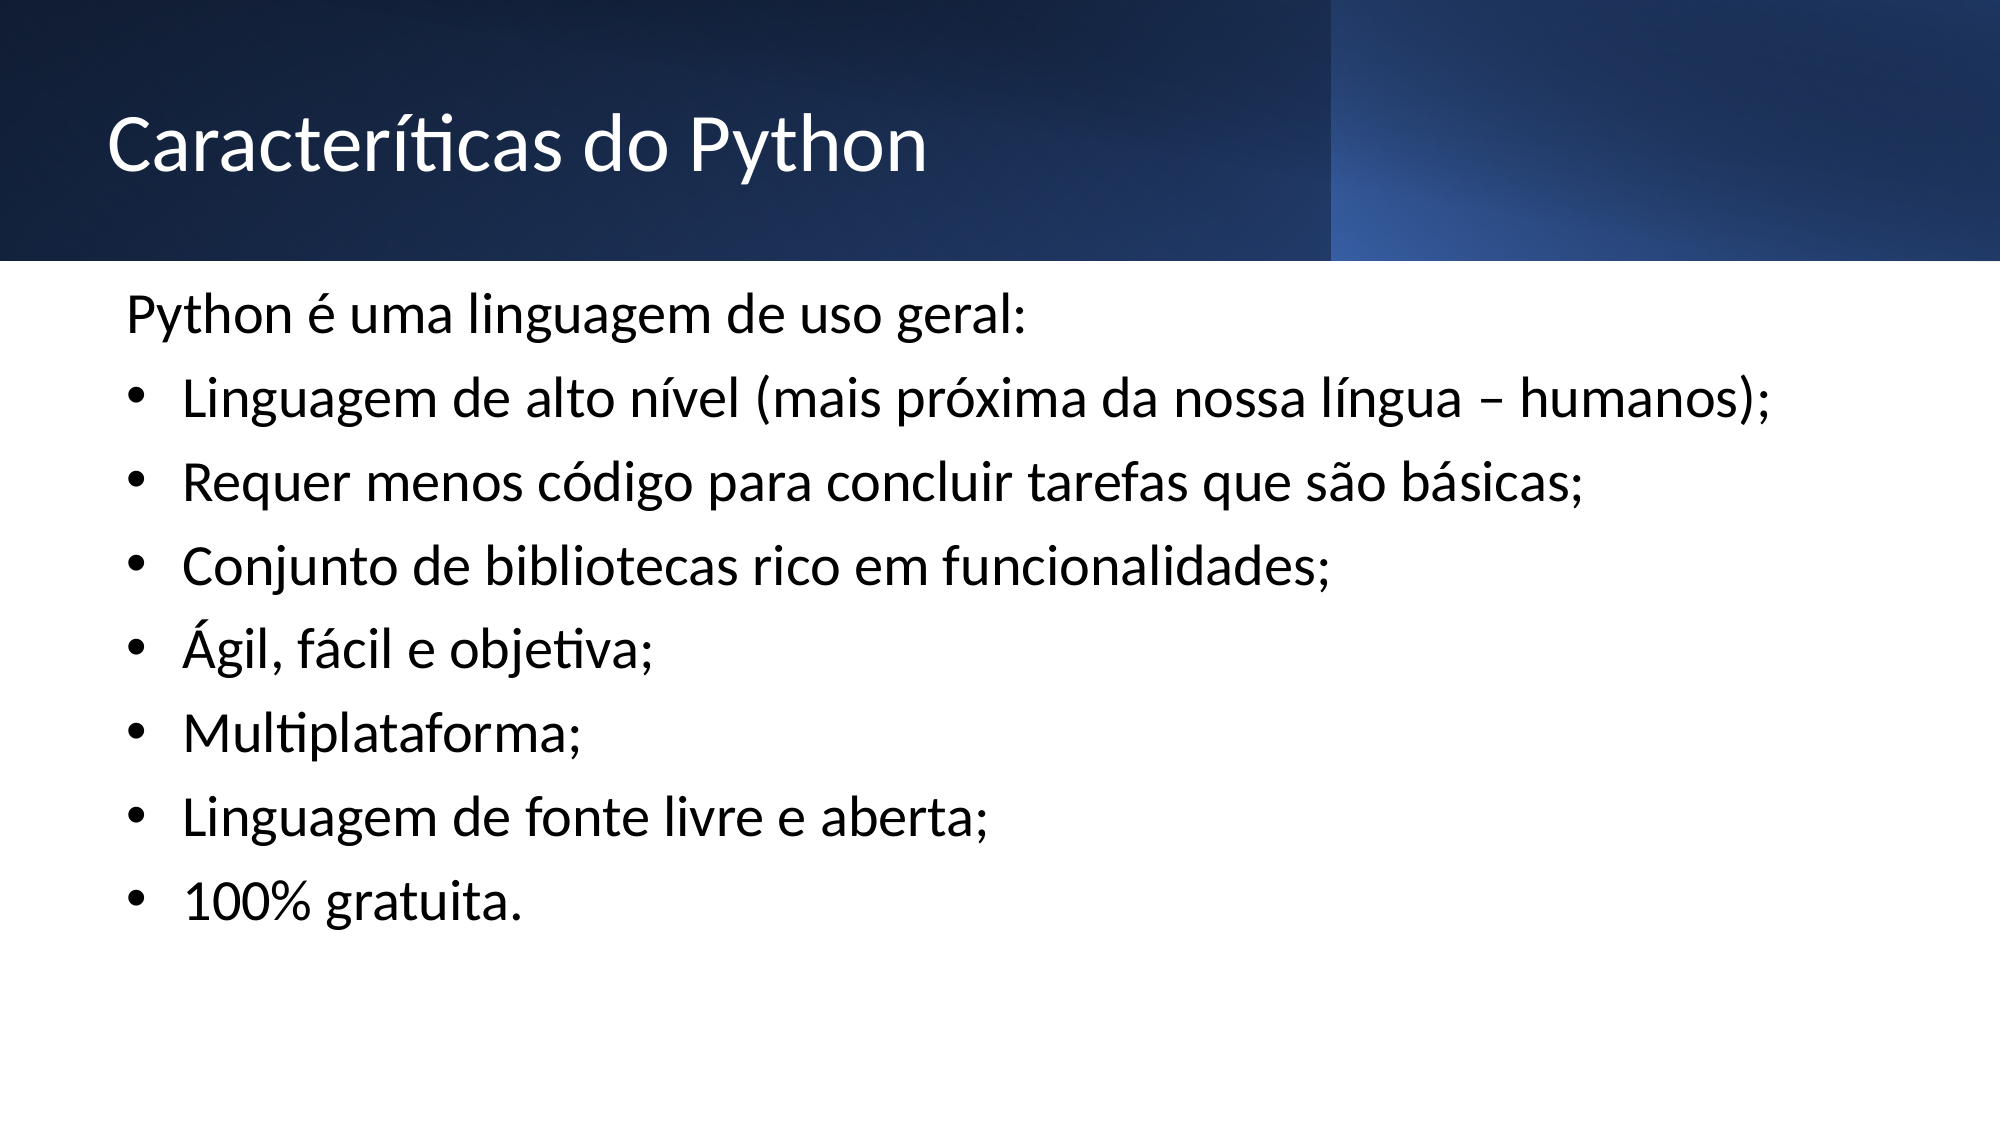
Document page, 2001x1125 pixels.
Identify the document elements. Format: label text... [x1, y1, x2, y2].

title Caracteríticas do Python [92, 35, 1925, 254]
list Python é uma linguagem de uso geral: Linguagem de alto nível (mais próxima da nossa língua – humanos); Requer menos código para concluir tarefas que são básicas; Conjunto de bibliotecas rico em funcionalidades; Ágil, fácil e objetiva; Multiplataforma; Linguagem de fonte livre e aberta; 100% gratuita. [92, 275, 1925, 1014]
